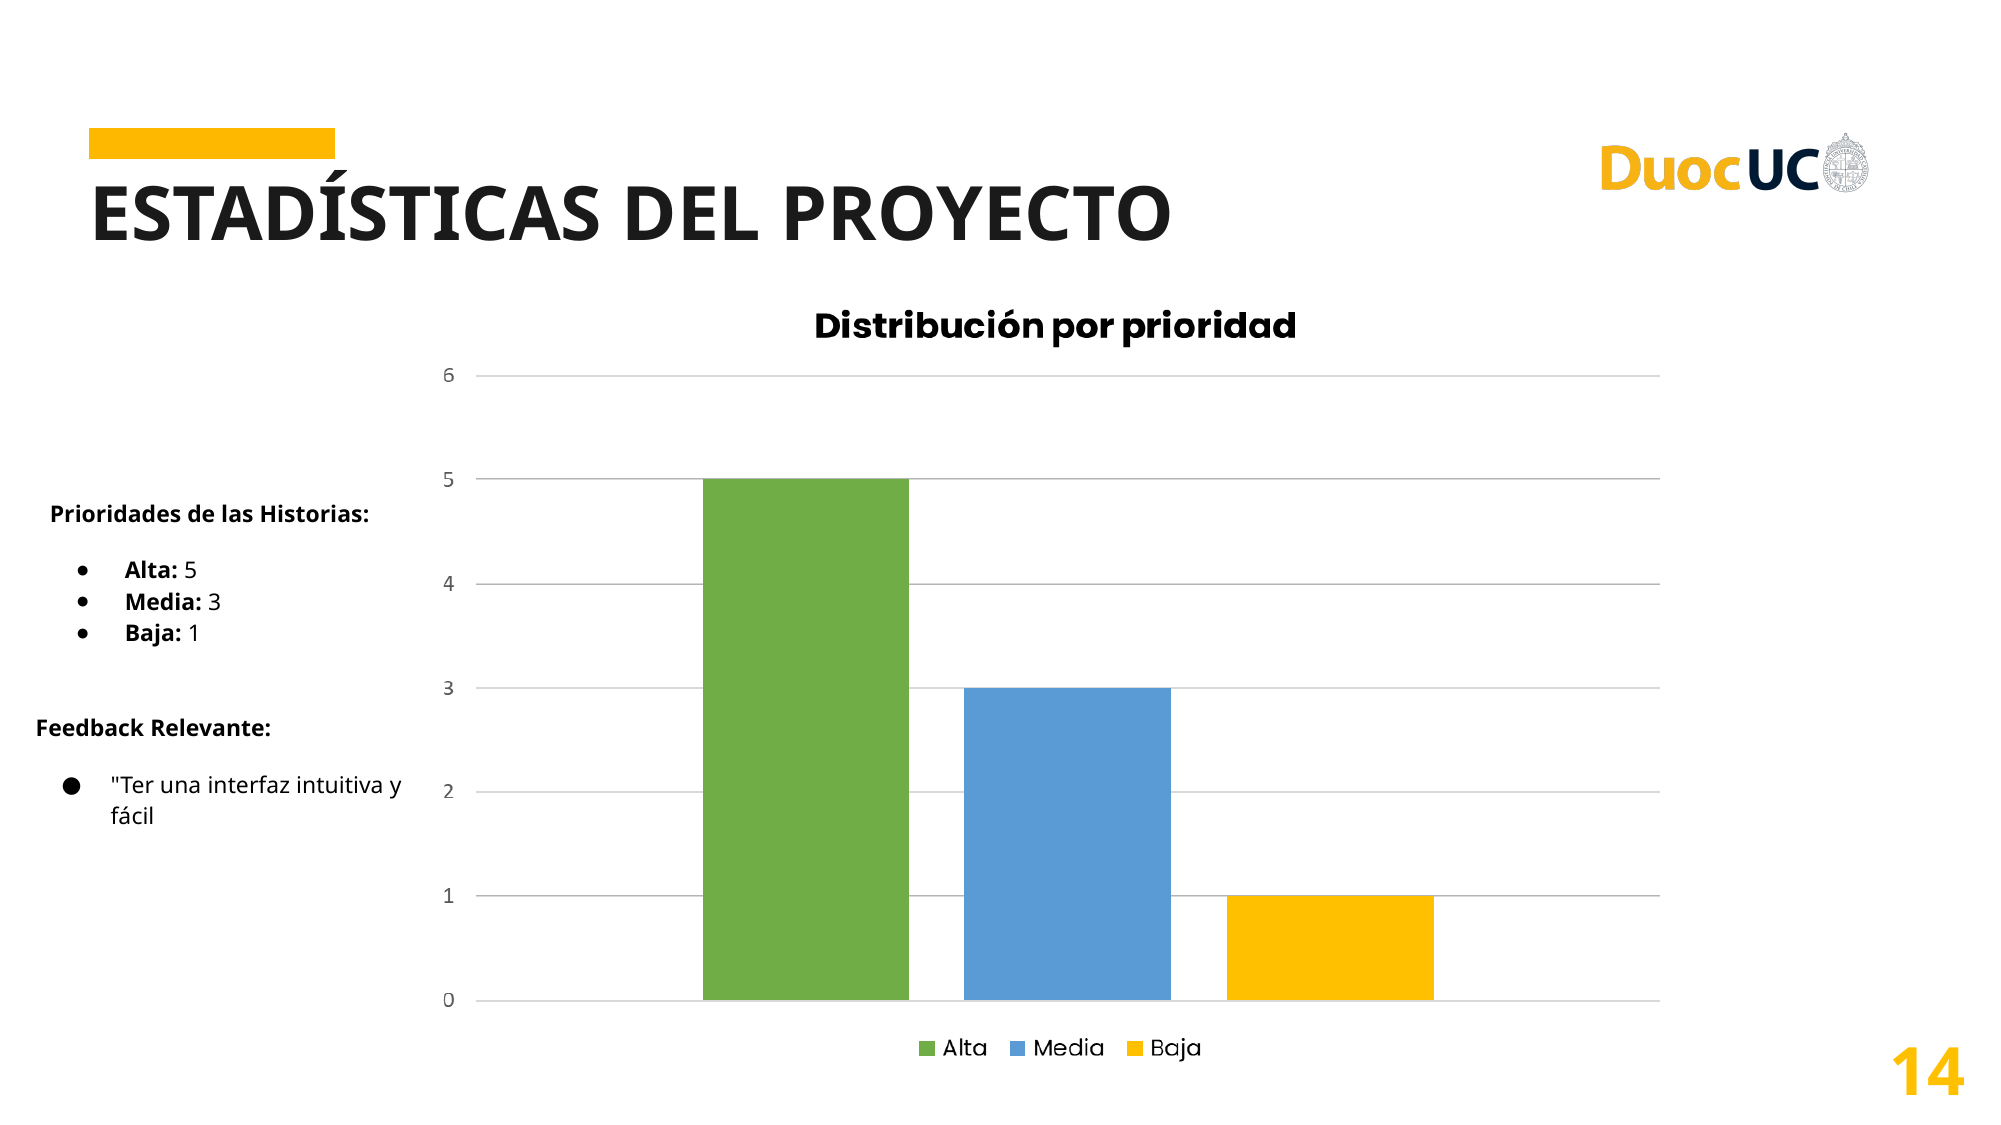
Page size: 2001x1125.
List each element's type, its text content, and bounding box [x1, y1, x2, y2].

picture [429, 283, 1682, 1083]
text_box Feedback Relevante: "Ter una interfaz intuitiva y fácil [20, 694, 424, 845]
text_box [90, 129, 334, 158]
picture [1598, 128, 1872, 196]
text_box Prioridades de las Historias: Alta: 5 Media: 3 Baja: 1 [34, 480, 424, 662]
text_box 14 [1874, 1013, 2000, 1124]
text_box ESTADÍSTICAS DEL PROYECTO [74, 158, 1294, 264]
